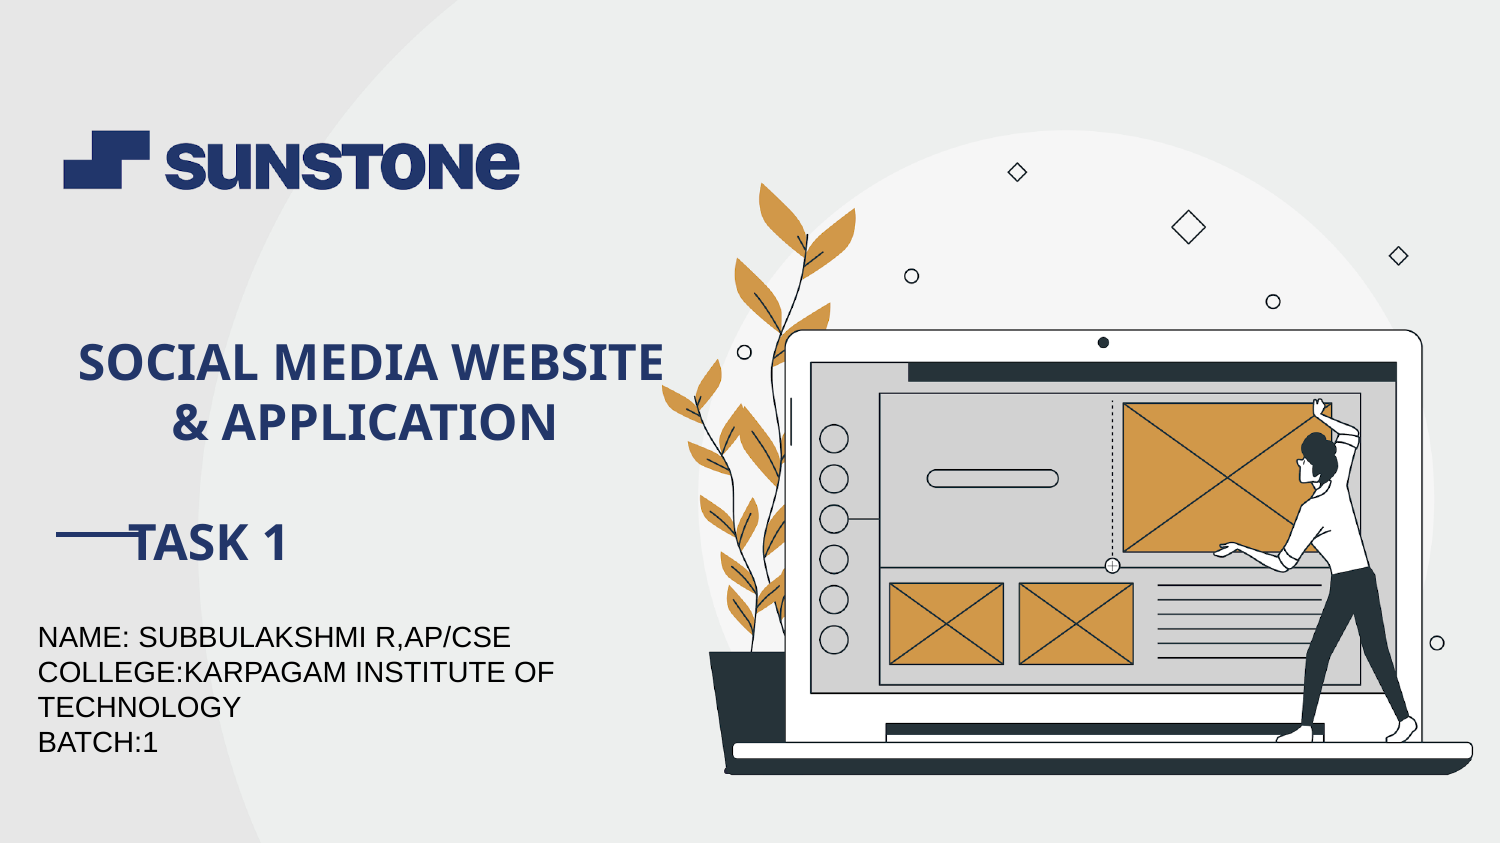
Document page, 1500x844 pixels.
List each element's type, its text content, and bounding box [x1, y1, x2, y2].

list SOCIAL MEDIA WEBSITE & APPLICATION TASK 1 [17, 323, 726, 600]
picture [0, 0, 1500, 843]
text_box NAME: SUBBULAKSHMI R,AP/CSE COLLEGE:KARPAGAM INSTITUTE OF TECHNOLOGY BATCH:1 [22, 610, 703, 801]
